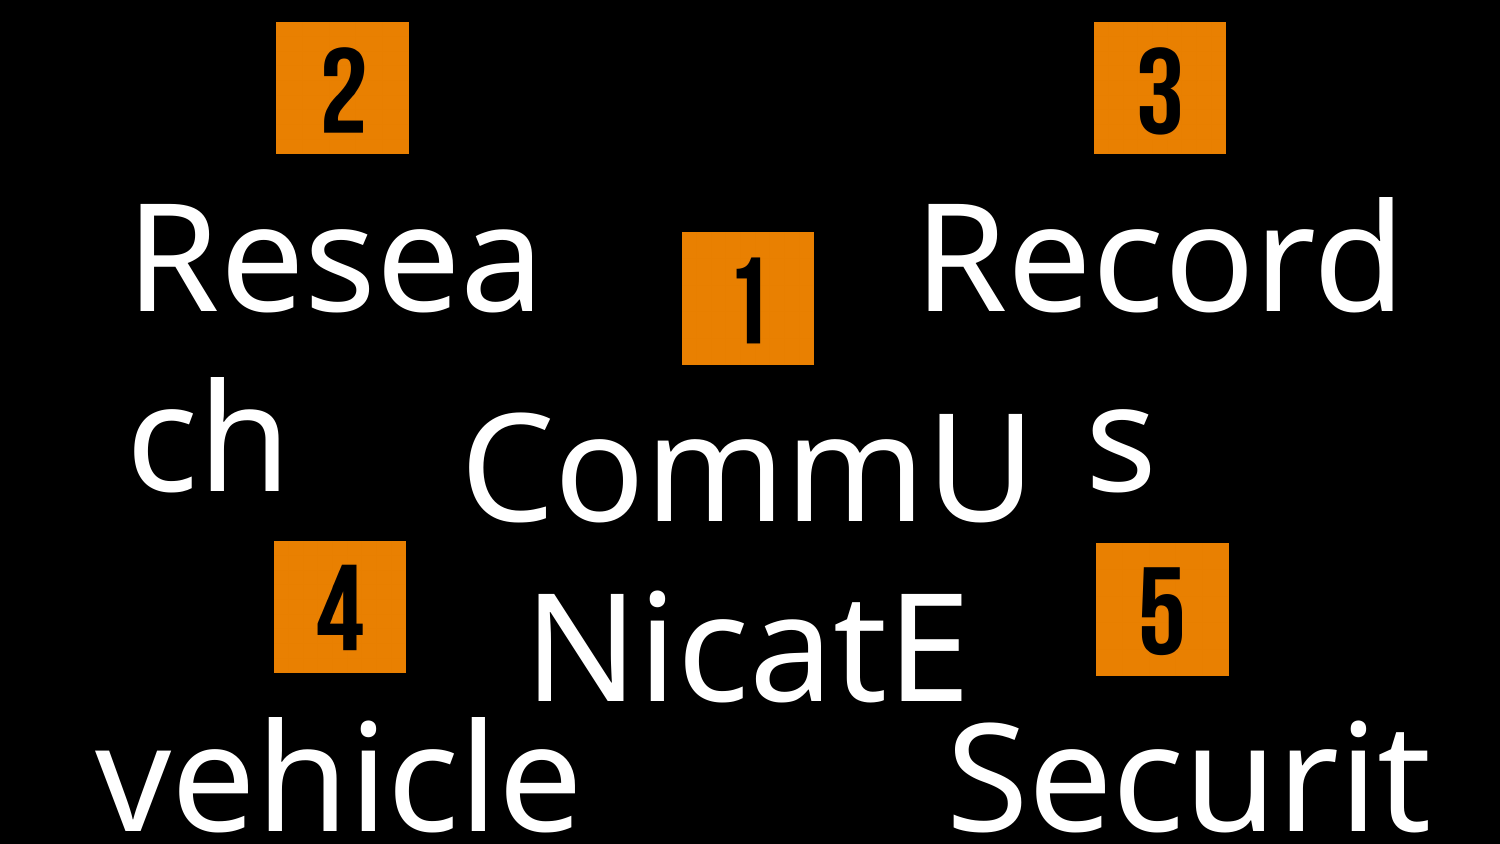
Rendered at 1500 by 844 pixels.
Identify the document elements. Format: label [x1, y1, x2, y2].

text_box [70, 541, 609, 844]
text_box [891, 21, 1430, 352]
text_box [111, 22, 574, 352]
text_box [855, 543, 1465, 844]
text_box [403, 232, 1093, 562]
